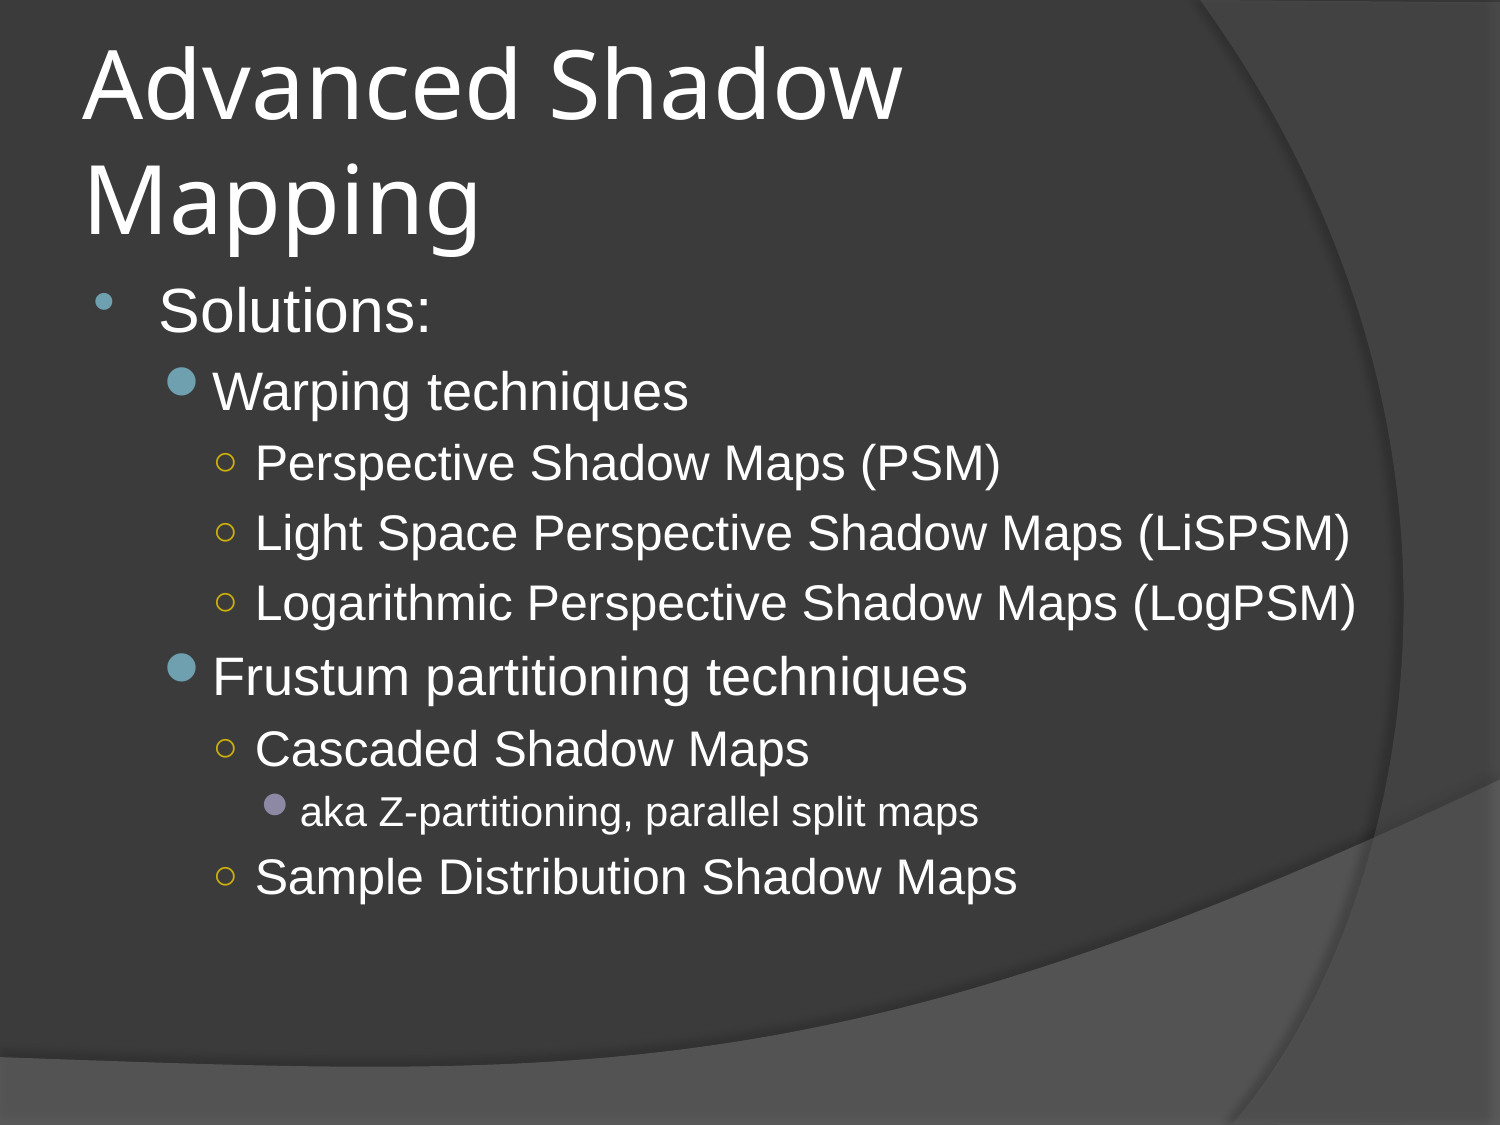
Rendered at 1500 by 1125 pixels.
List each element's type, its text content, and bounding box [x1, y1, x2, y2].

title Advanced Shadow Mapping [75, 45, 1300, 233]
list Solutions: Warping techniques Perspective Shadow Maps (PSM) Light Space Perspective Shadow Maps (LiSPSM) Logarithmic Perspective Shadow Maps (LogPSM) Frustum partitioning techniques Cascaded Shadow Maps aka Z-partitioning, parallel split maps Sample Distribution Shadow Maps [75, 262, 1375, 1005]
